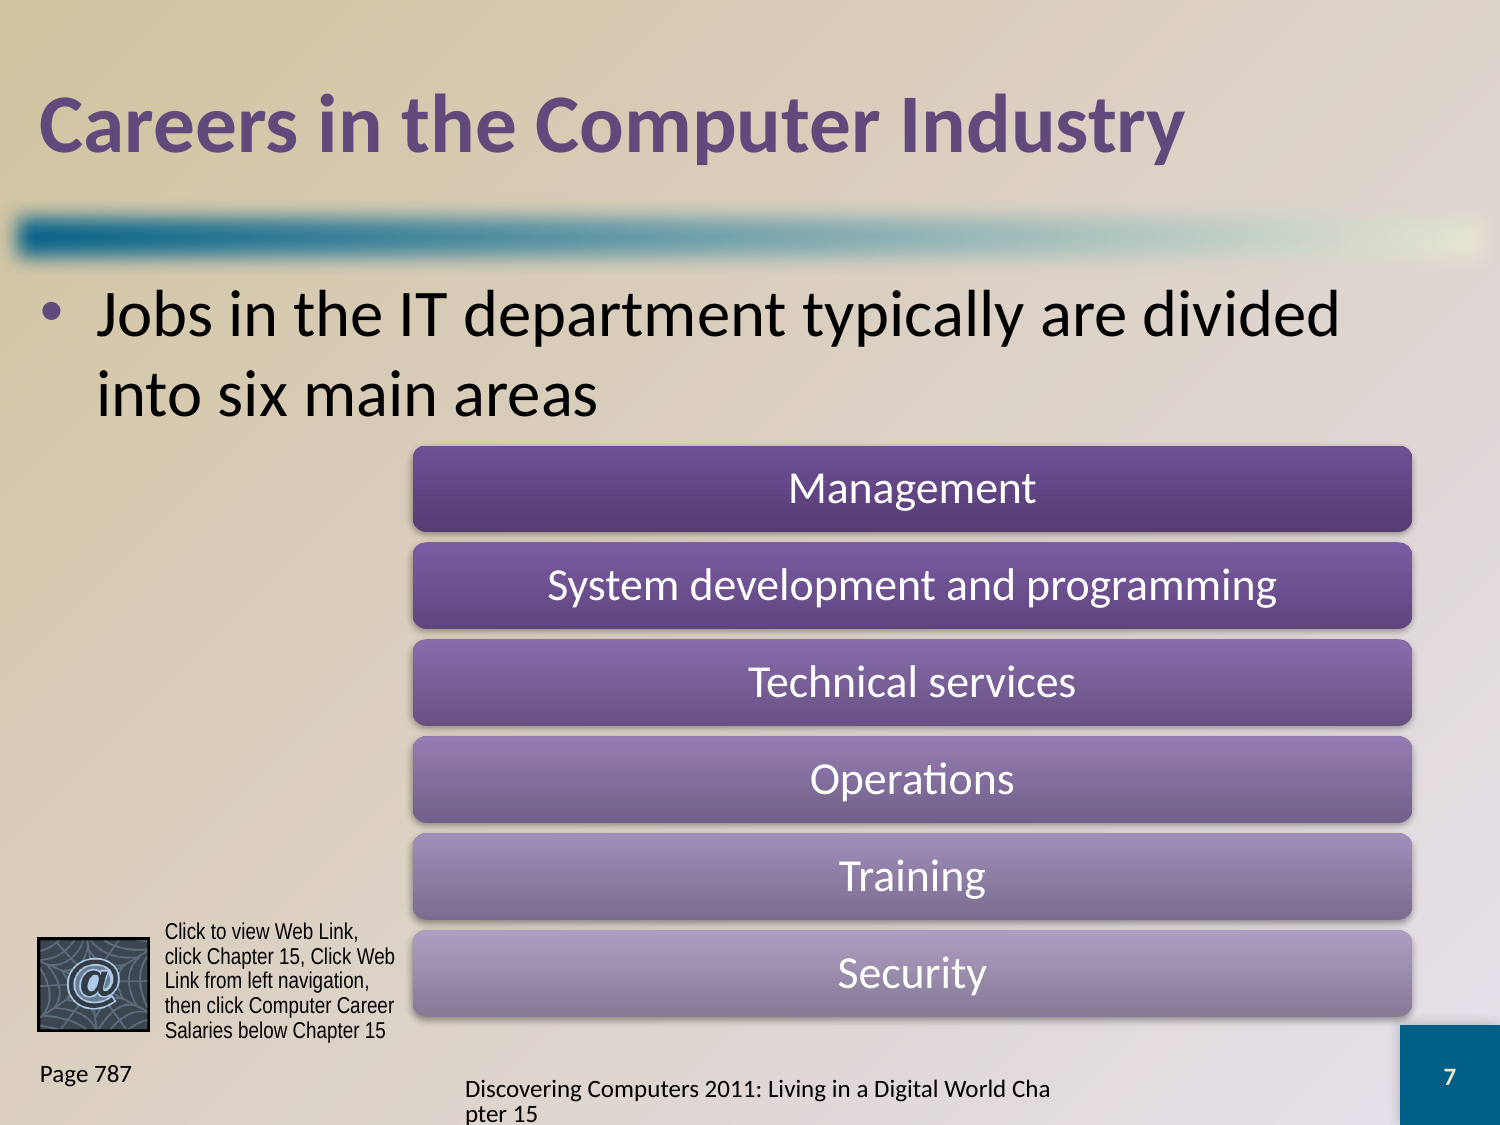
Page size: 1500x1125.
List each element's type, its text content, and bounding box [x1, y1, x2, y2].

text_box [412, 437, 1413, 1026]
list Jobs in the IT department typically are divided into six main areas [24, 262, 1475, 1025]
slide_number 7 [1400, 1025, 1500, 1125]
list Page 787 [24, 1050, 300, 1125]
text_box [37, 912, 438, 1053]
title Careers in the Computer Industry [24, 24, 1475, 213]
footer Discovering Computers 2011: Living in a Digital World Chapter 15 [450, 1050, 1075, 1125]
